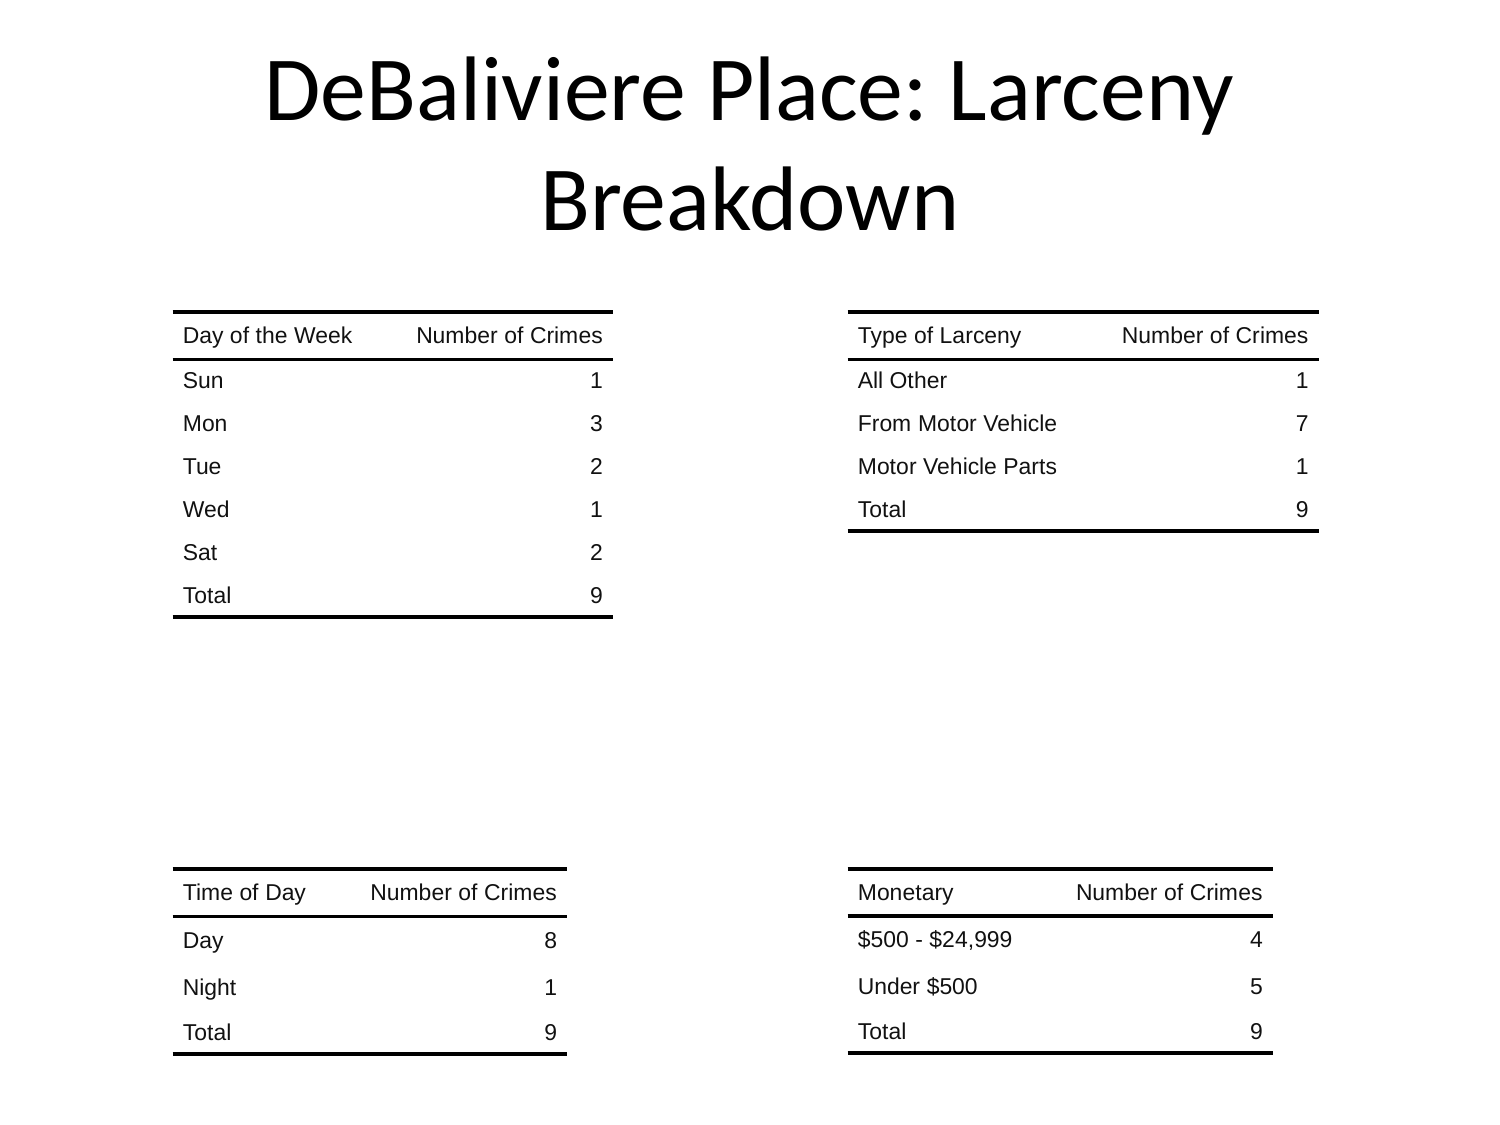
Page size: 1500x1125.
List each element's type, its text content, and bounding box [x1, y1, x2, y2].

table_cell From Motor Vehicle [848, 402, 1090, 445]
table_cell 2 [385, 531, 613, 574]
table_cell Tue [173, 445, 385, 488]
table_header Number of Crimes [1090, 314, 1319, 358]
table_cell Total [173, 574, 385, 615]
title DeBaliviere Place: Larceny Breakdown [75, 45, 1425, 233]
table_cell Night [173, 964, 339, 1011]
table_cell Total [848, 488, 1090, 529]
table_header Day of the Week [173, 314, 385, 358]
table_cell 9 [1044, 1010, 1273, 1051]
table_cell 3 [385, 402, 613, 445]
table_cell All Other [848, 361, 1090, 402]
table_header Number of Crimes [1044, 871, 1273, 914]
table_cell 2 [385, 445, 613, 488]
table_cell 9 [385, 574, 613, 615]
table_cell 7 [1090, 402, 1319, 445]
table_header Type of Larceny [848, 314, 1090, 358]
table_cell Motor Vehicle Parts [848, 445, 1090, 488]
table_cell Under $500 [848, 963, 1044, 1010]
table_header Number of Crimes [339, 871, 567, 915]
table_cell 1 [385, 488, 613, 531]
table_cell $500 - $24,999 [848, 918, 1044, 963]
table_cell 1 [385, 361, 613, 402]
table_header Time of Day [173, 871, 339, 915]
table_cell Wed [173, 488, 385, 531]
table_cell 1 [1090, 361, 1319, 402]
table_cell Total [848, 1010, 1044, 1051]
table_header Monetary [848, 871, 1044, 914]
table_header Number of Crimes [385, 314, 613, 358]
table_cell Total [173, 1011, 339, 1052]
table_cell 9 [1090, 488, 1319, 529]
table_cell 1 [1090, 445, 1319, 488]
table_cell 5 [1044, 963, 1273, 1010]
table_cell 4 [1044, 918, 1273, 963]
table_cell Mon [173, 402, 385, 445]
table_cell 1 [339, 964, 567, 1011]
table_cell 9 [339, 1011, 567, 1052]
table_cell Day [173, 918, 339, 964]
table_cell 8 [339, 918, 567, 964]
table_cell Sat [173, 531, 385, 574]
table_cell Sun [173, 361, 385, 402]
